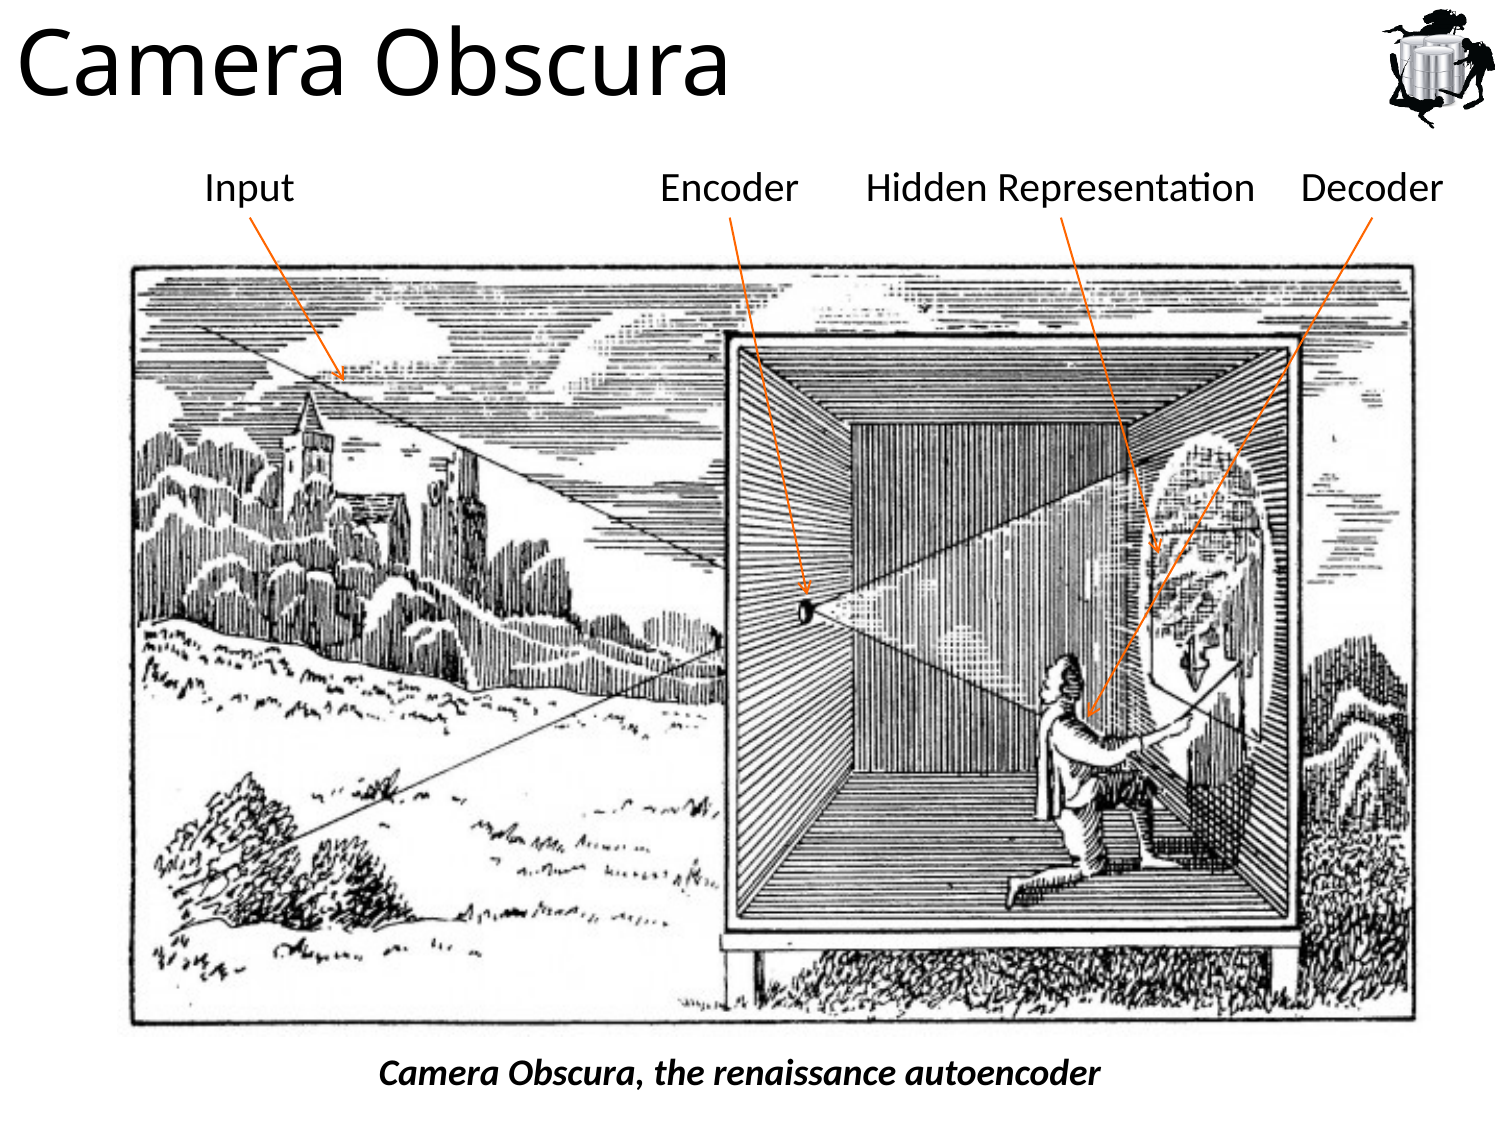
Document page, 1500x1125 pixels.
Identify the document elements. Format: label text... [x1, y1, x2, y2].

text_box Hidden Representation [851, 152, 1271, 218]
picture [117, 255, 1431, 1037]
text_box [729, 218, 808, 595]
text_box Camera Obscura, the renaissance autoencoder [363, 1040, 1117, 1100]
title Camera Obscura [0, 0, 1377, 131]
text_box Input [189, 152, 310, 218]
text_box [249, 218, 345, 382]
text_box Encoder [645, 152, 815, 218]
picture [1377, 5, 1498, 131]
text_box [1060, 218, 1087, 554]
text_box Decoder [1285, 152, 1459, 218]
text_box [1087, 218, 1373, 718]
